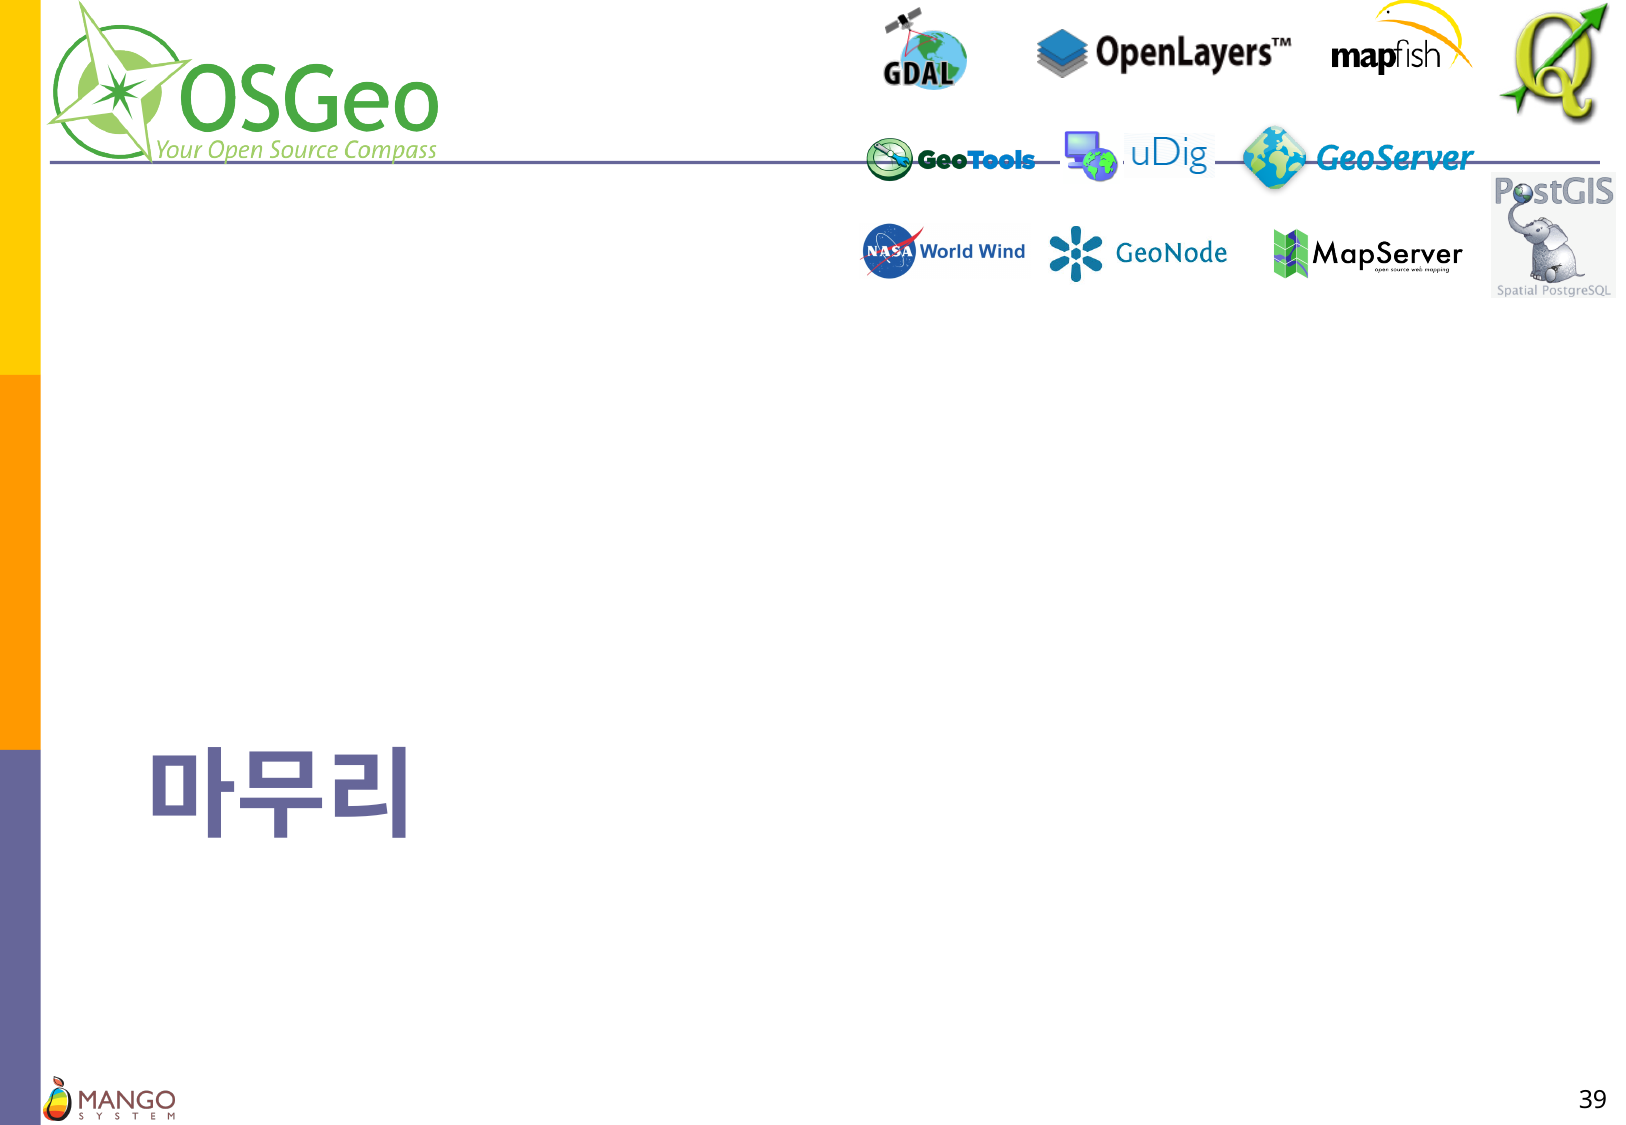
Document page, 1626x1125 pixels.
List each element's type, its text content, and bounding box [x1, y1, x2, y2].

slide_number 39 [1524, 1074, 1625, 1125]
picture [1048, 220, 1238, 287]
picture [46, 0, 438, 166]
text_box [1060, 126, 1215, 185]
picture [1036, 28, 1292, 78]
picture [1237, 121, 1475, 197]
picture [1497, 0, 1610, 126]
title 마무리 [128, 722, 1510, 947]
picture [883, 6, 967, 91]
picture [1272, 228, 1463, 280]
picture [43, 1076, 175, 1121]
picture [859, 223, 1031, 280]
picture [1332, 0, 1474, 76]
picture [1491, 172, 1616, 298]
picture [865, 136, 1038, 183]
